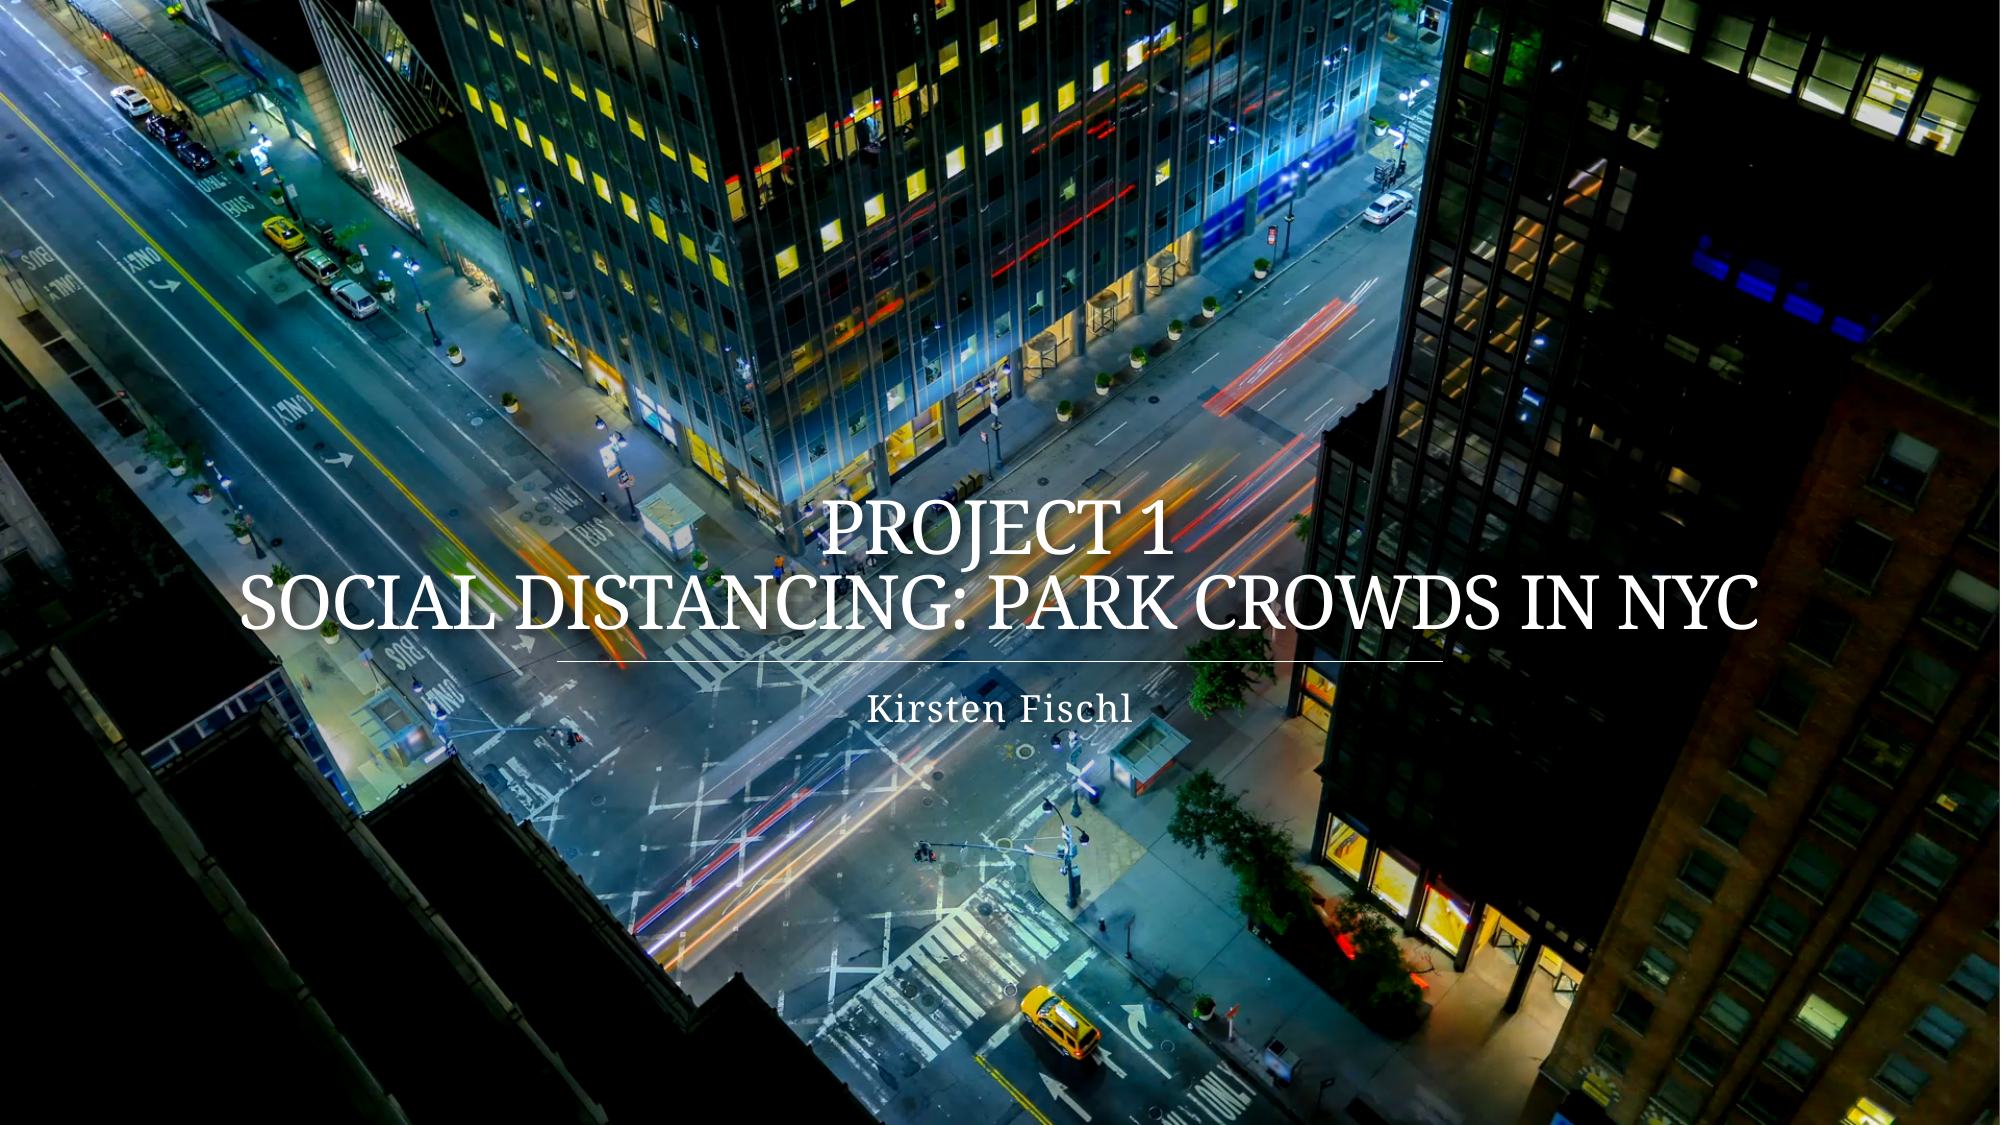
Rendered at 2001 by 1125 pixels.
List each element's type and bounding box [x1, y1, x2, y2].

text_box [0, 0, 2000, 1125]
